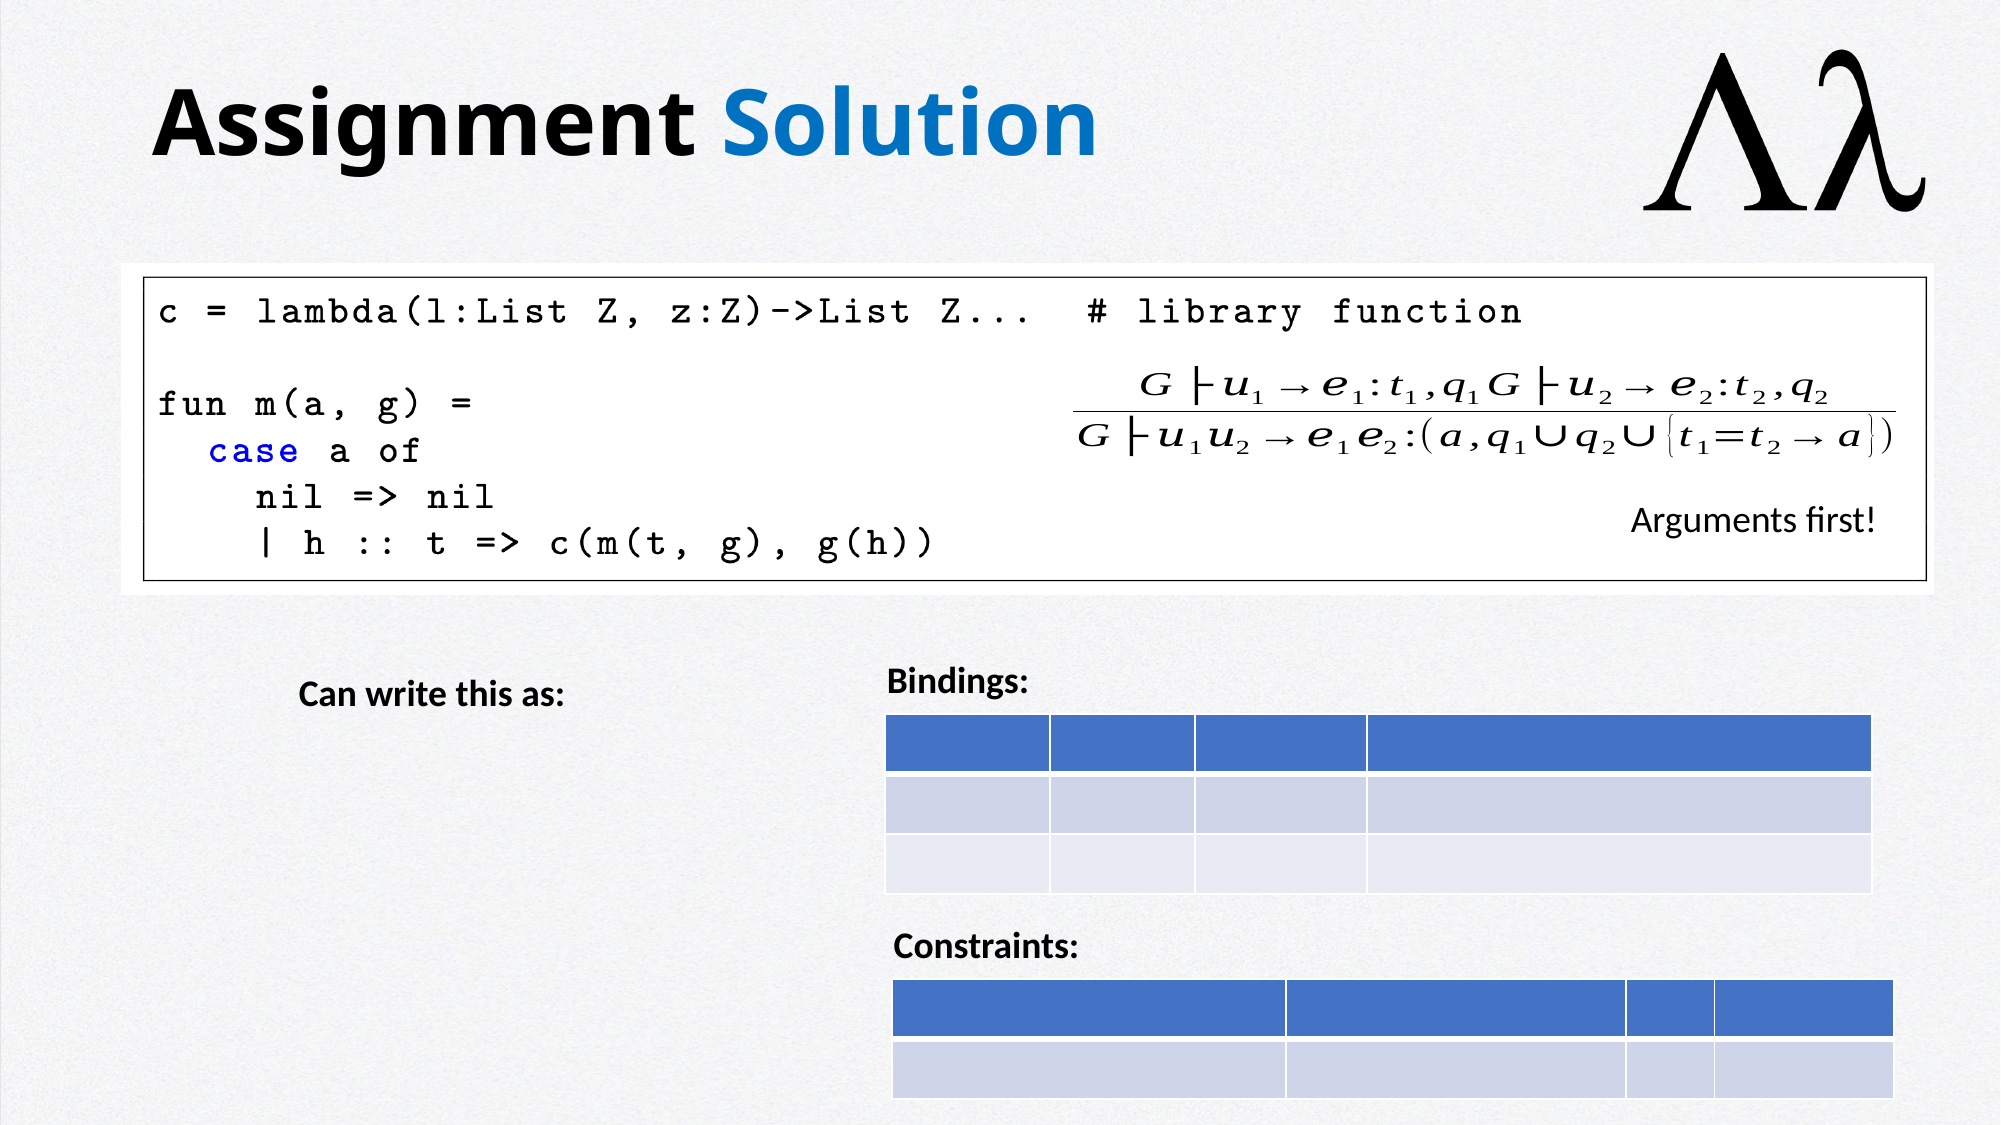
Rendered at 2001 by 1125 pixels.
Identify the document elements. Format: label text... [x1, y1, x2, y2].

text_box Bindings: [872, 626, 1045, 776]
text_box Constraints: [878, 891, 1095, 1041]
picture [0, 0, 2001, 1125]
title Assignment Solution [137, 17, 1863, 235]
